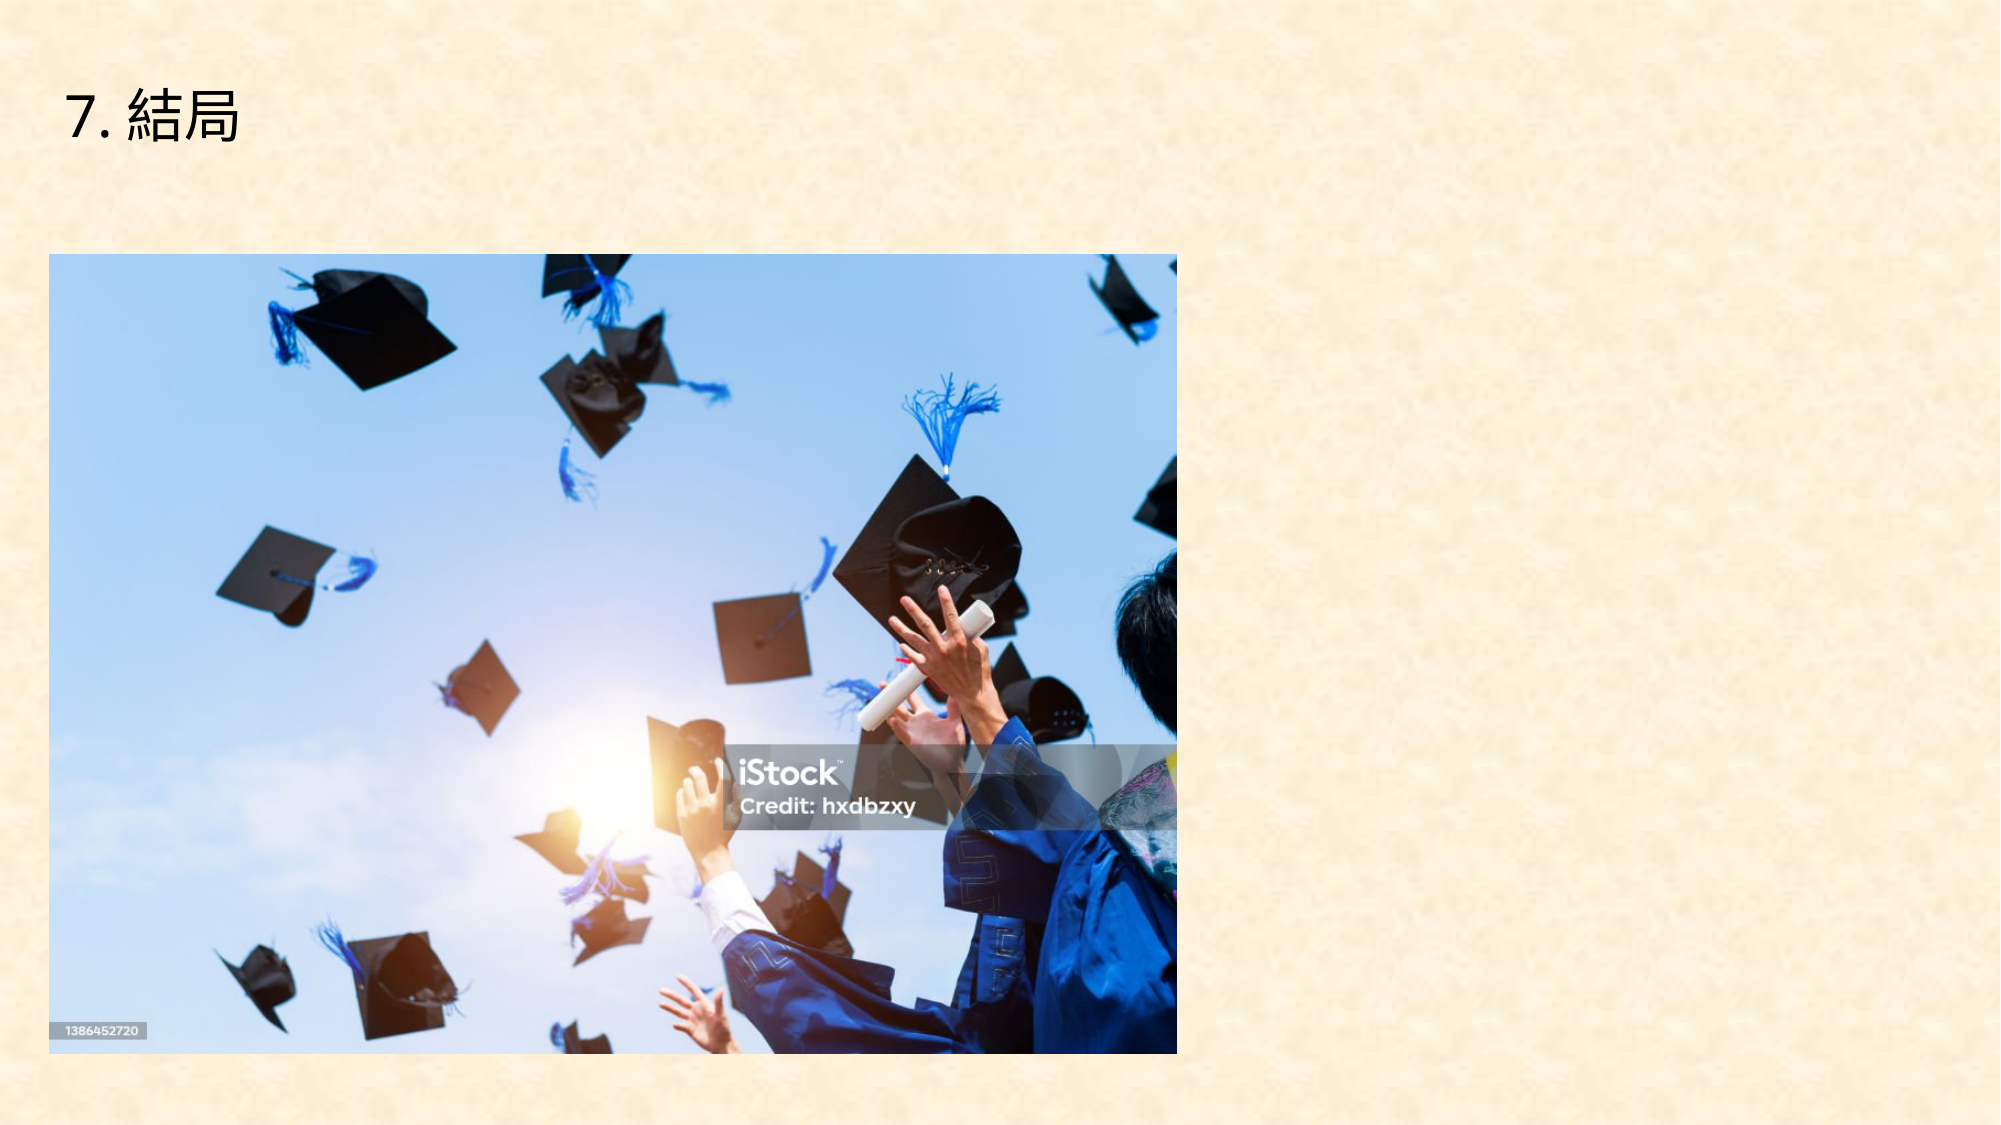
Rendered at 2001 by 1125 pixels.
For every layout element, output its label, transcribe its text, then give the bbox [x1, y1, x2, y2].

text_box 7.結局 [49, 71, 890, 157]
picture [0, 0, 2001, 1125]
